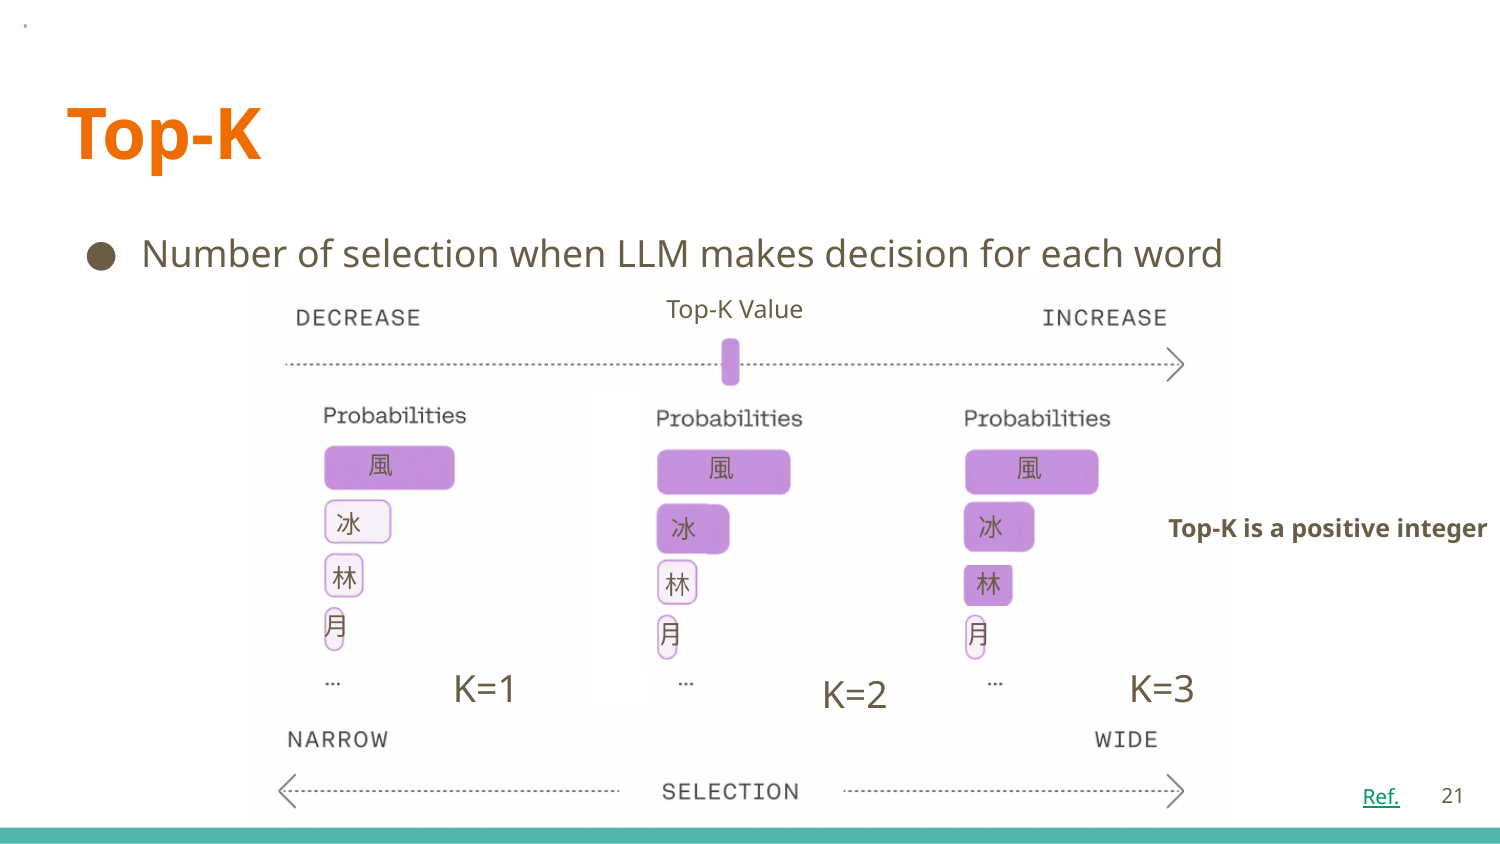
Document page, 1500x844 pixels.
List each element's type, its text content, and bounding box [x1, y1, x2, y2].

text_box Ref. [1347, 769, 1449, 826]
title Top-K [51, 72, 1449, 189]
list Number of selection when LLM makes decision for each word [51, 207, 1449, 750]
slide_number 21 [1389, 764, 1480, 830]
picture [252, 277, 1228, 826]
text_box Top-K is a positive integer [1233, 493, 1500, 558]
